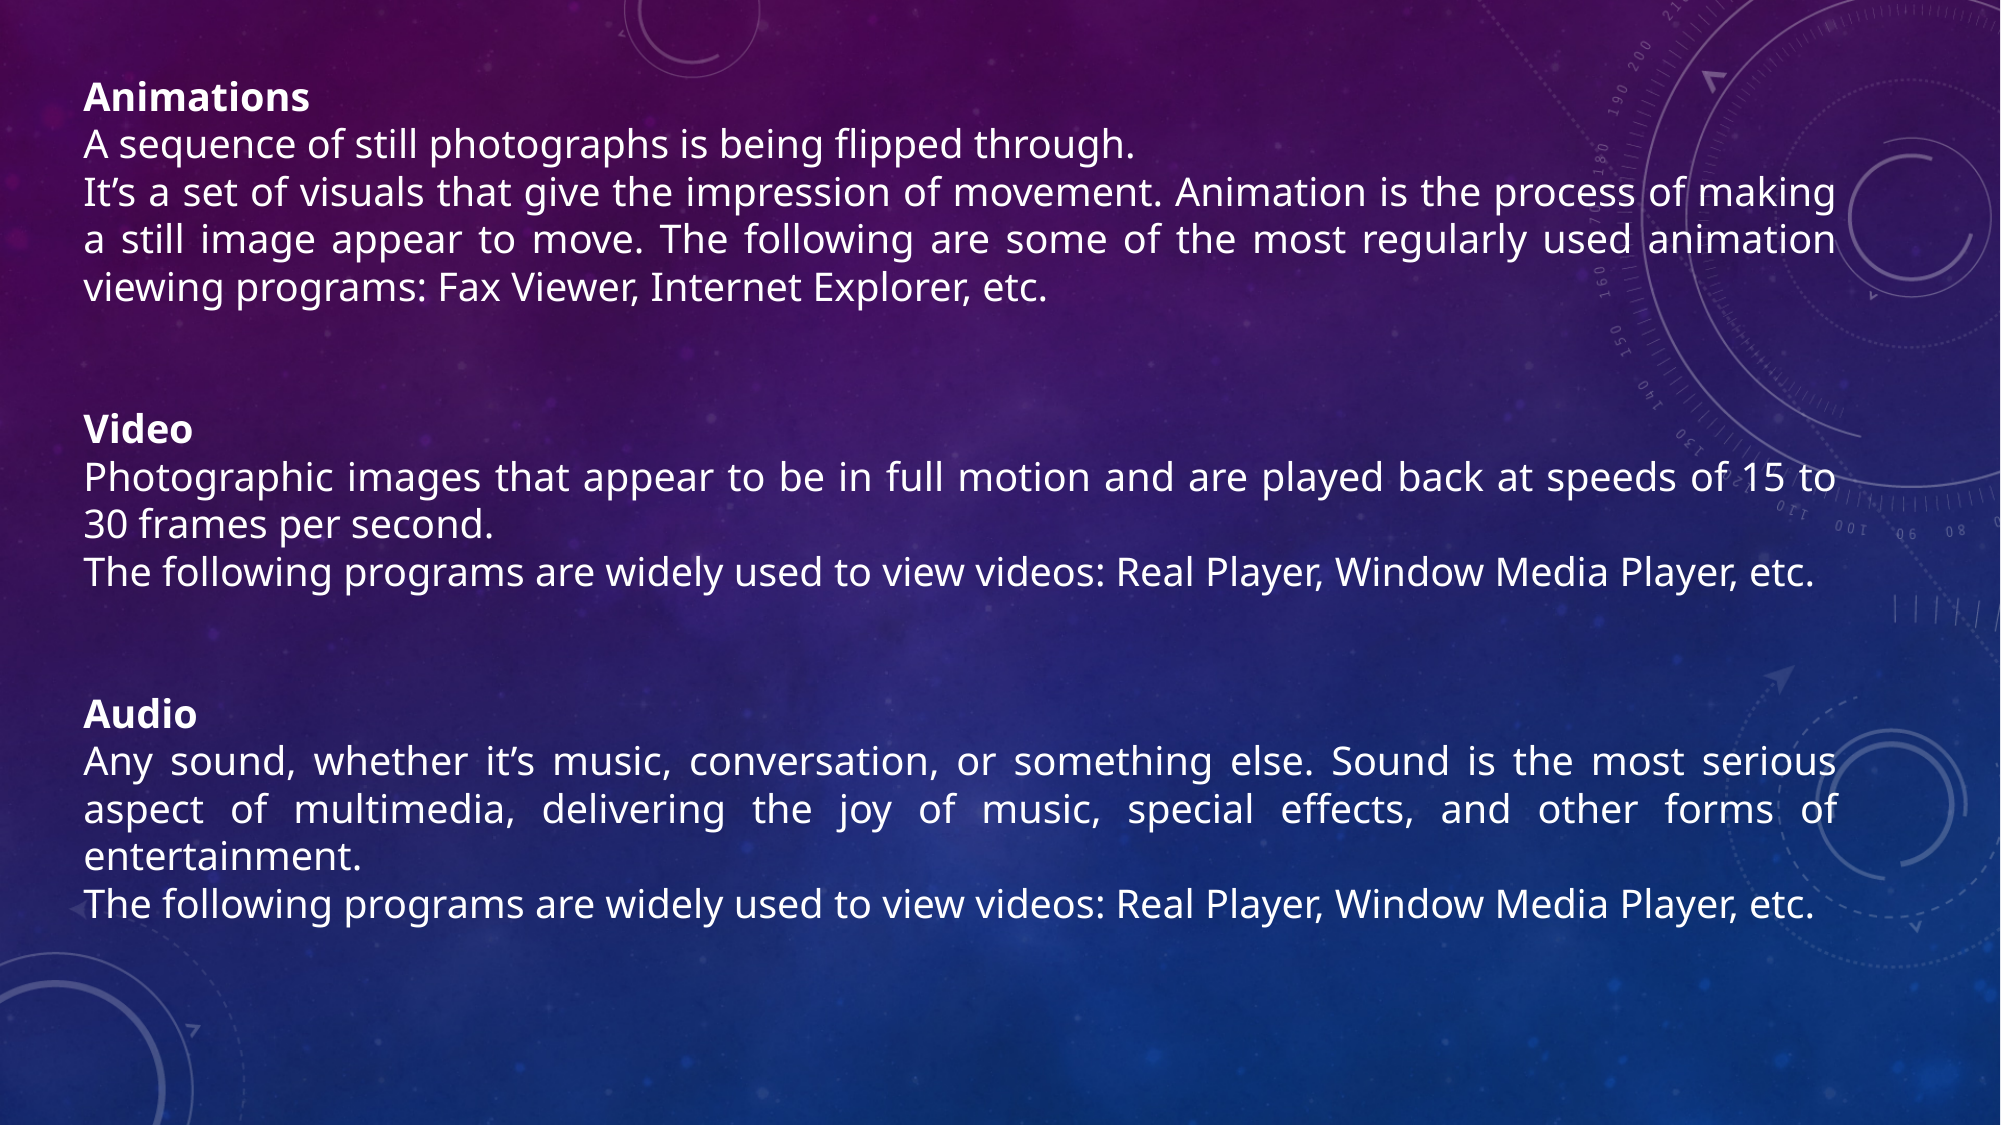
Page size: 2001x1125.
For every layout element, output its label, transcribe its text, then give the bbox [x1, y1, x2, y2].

picture [0, 0, 2001, 1125]
list Animations A sequence of still photographs is being flipped through. It’s a set of visuals that give the impression of movement. Animation is the process of making a still image appear to move. The following are some of the most regularly used animation viewing programs: Fax Viewer, Internet Explorer, etc. Video Photographic images that appear to be in full motion and are played back at speeds of 15 to 30 frames per second. The following programs are widely used to view videos: Real Player, Window Media Player, etc. Audio Any sound, whether it’s music, conversation, or something else. Sound is the most serious aspect of multimedia, delivering the joy of music, special effects, and other forms of entertainment. The following programs are widely used to view videos: Real Player, Window Media Player, etc. [68, 59, 1855, 1017]
